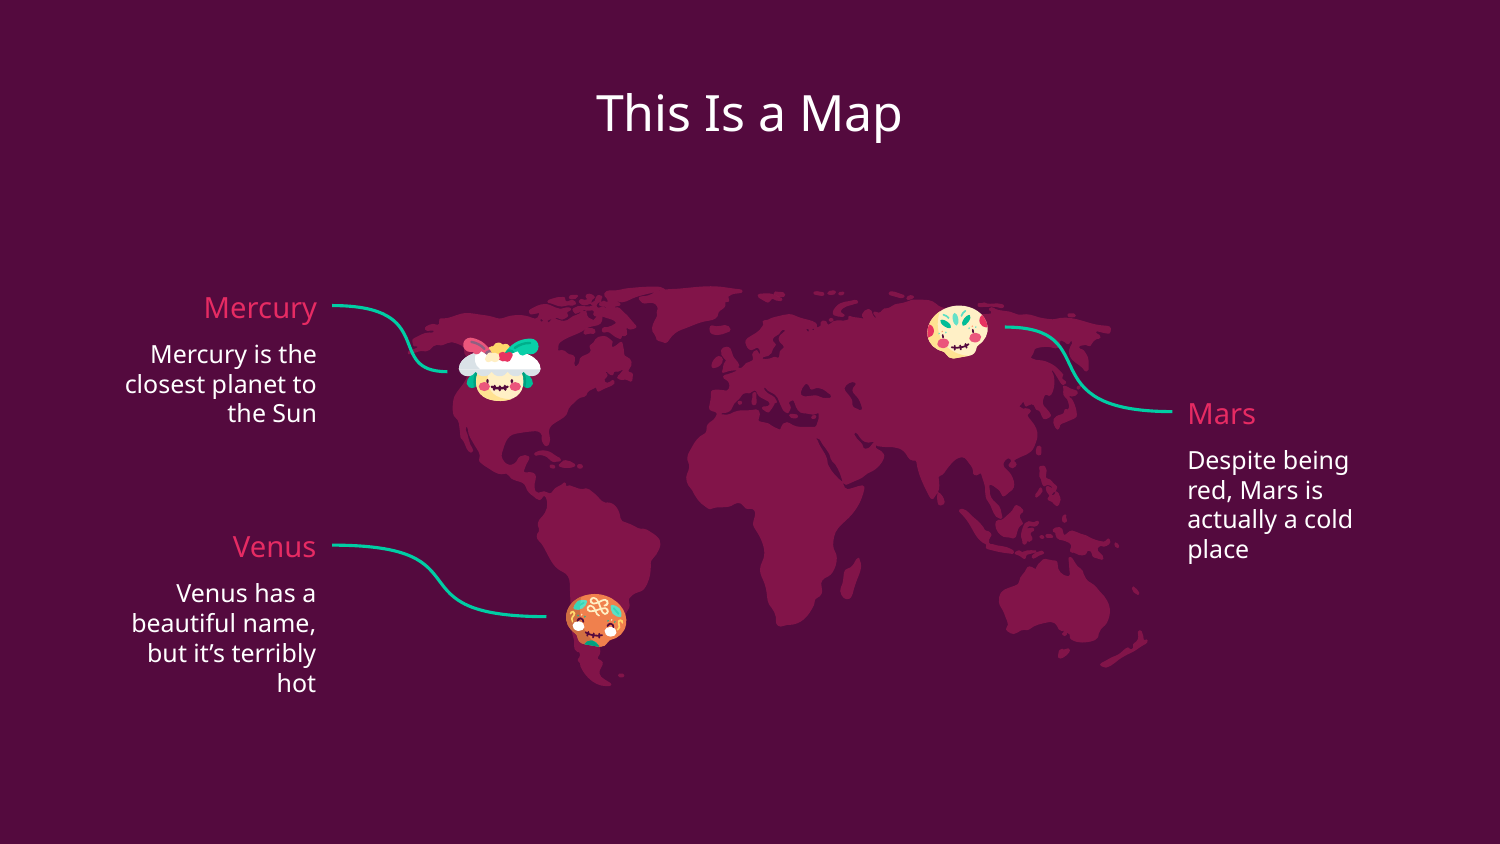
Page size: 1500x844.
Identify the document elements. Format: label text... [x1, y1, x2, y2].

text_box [925, 305, 990, 359]
title Mercury [177, 271, 333, 323]
subtitle Mercury is the closest planet to the Sun [97, 323, 333, 440]
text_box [1004, 326, 1173, 412]
title This Is a Map [247, 66, 1253, 161]
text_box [458, 337, 541, 402]
title Venus [176, 511, 332, 562]
title Mars [1172, 377, 1328, 429]
subtitle Venus has a beautiful name, but it’s terribly hot [96, 562, 332, 679]
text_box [406, 285, 1149, 687]
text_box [564, 593, 629, 648]
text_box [331, 305, 448, 372]
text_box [331, 544, 547, 617]
subtitle Despite being red, Mars is actually a cold place [1172, 429, 1408, 546]
